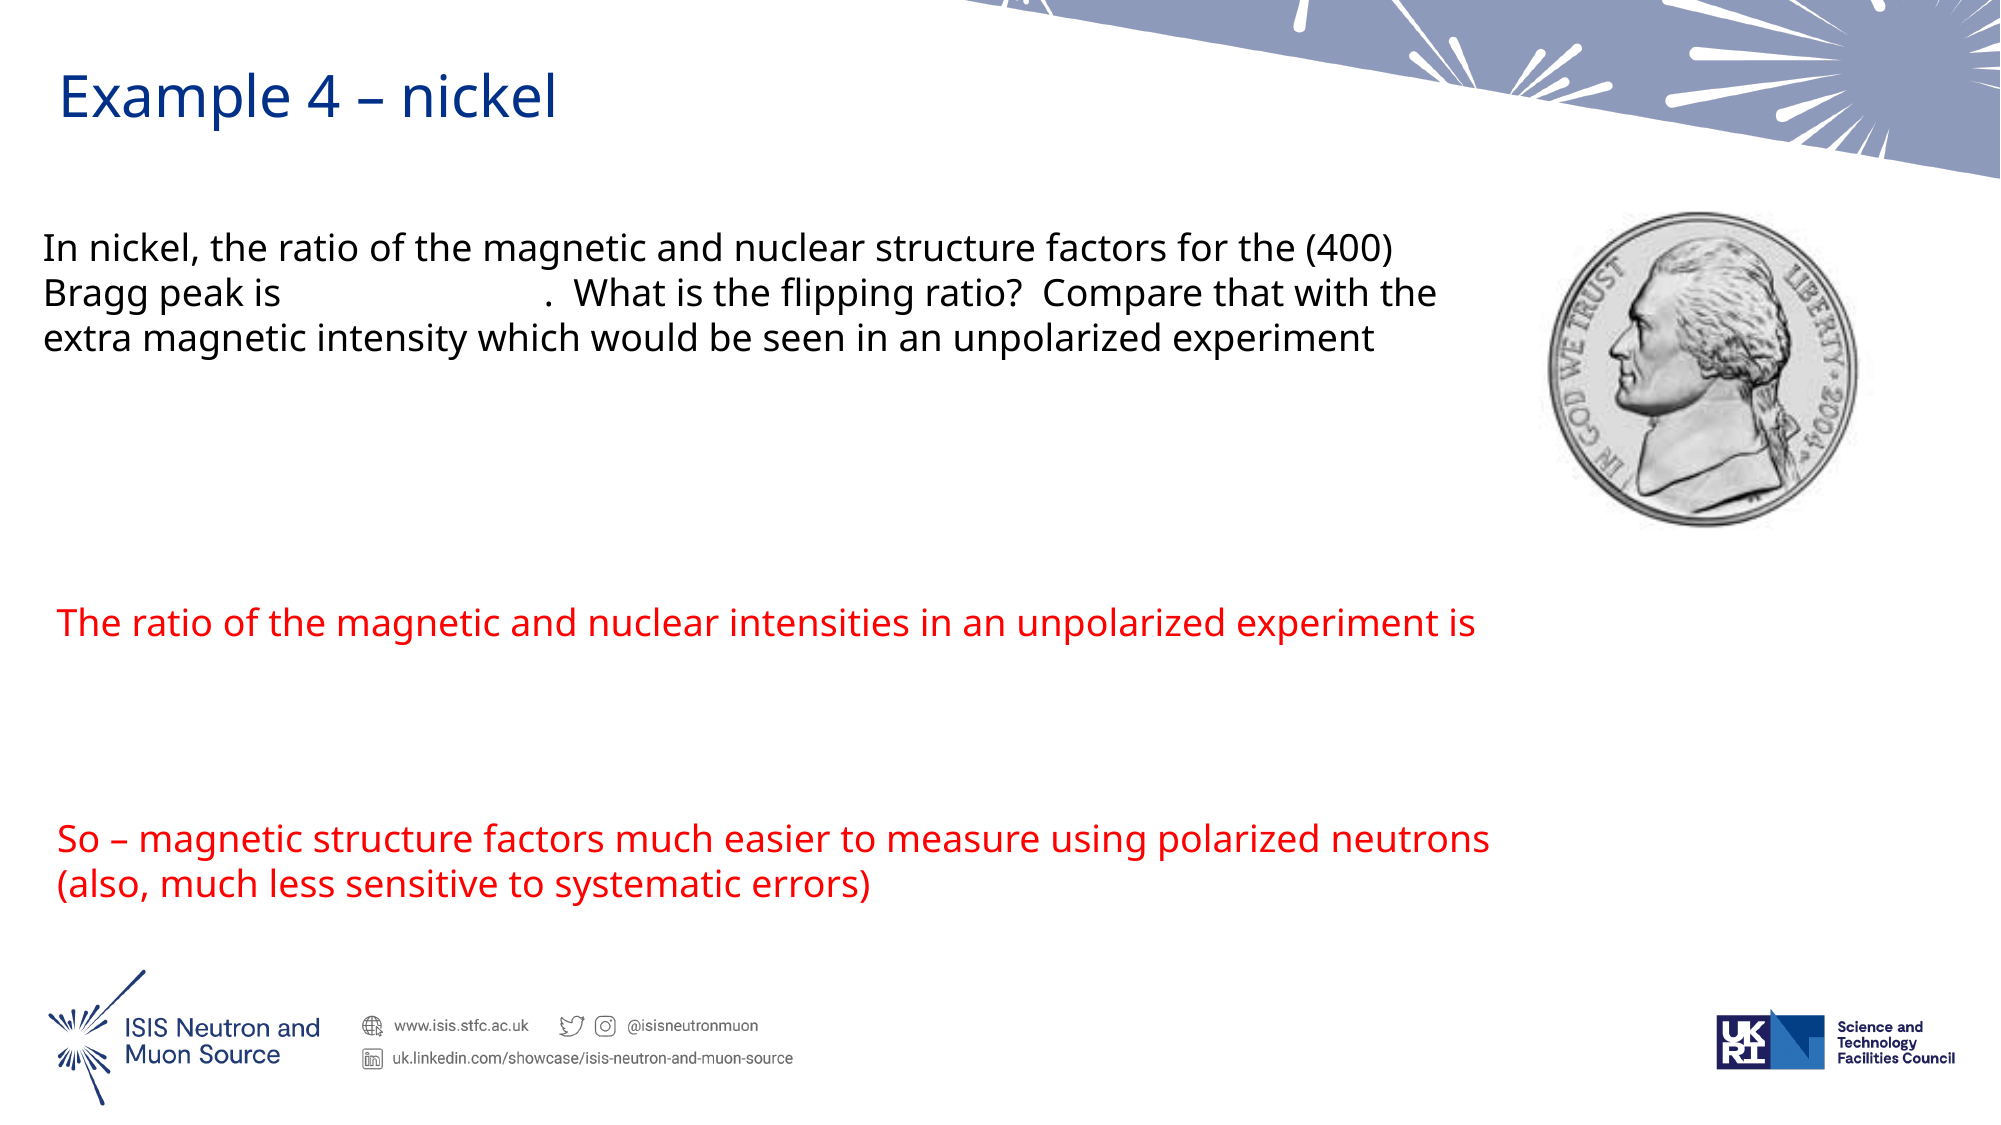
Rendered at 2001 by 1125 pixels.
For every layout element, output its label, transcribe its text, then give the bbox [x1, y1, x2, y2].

title Example 4 – nickel [43, 59, 1188, 155]
text_box So – magnetic structure factors much easier to measure using polarized neutrons (also, much less sensitive to systematic errors) [42, 808, 1507, 913]
text_box In nickel, the ratio of the magnetic and nuclear structure factors for the (400) Bragg peak is . What is the flipping ratio? Compare that with the extra magnetic intensity which would be seen in an unpolarized experiment [28, 216, 1455, 367]
text_box The ratio of the magnetic and nuclear intensities in an unpolarized experiment is [41, 591, 1493, 652]
picture [0, 0, 2000, 1125]
